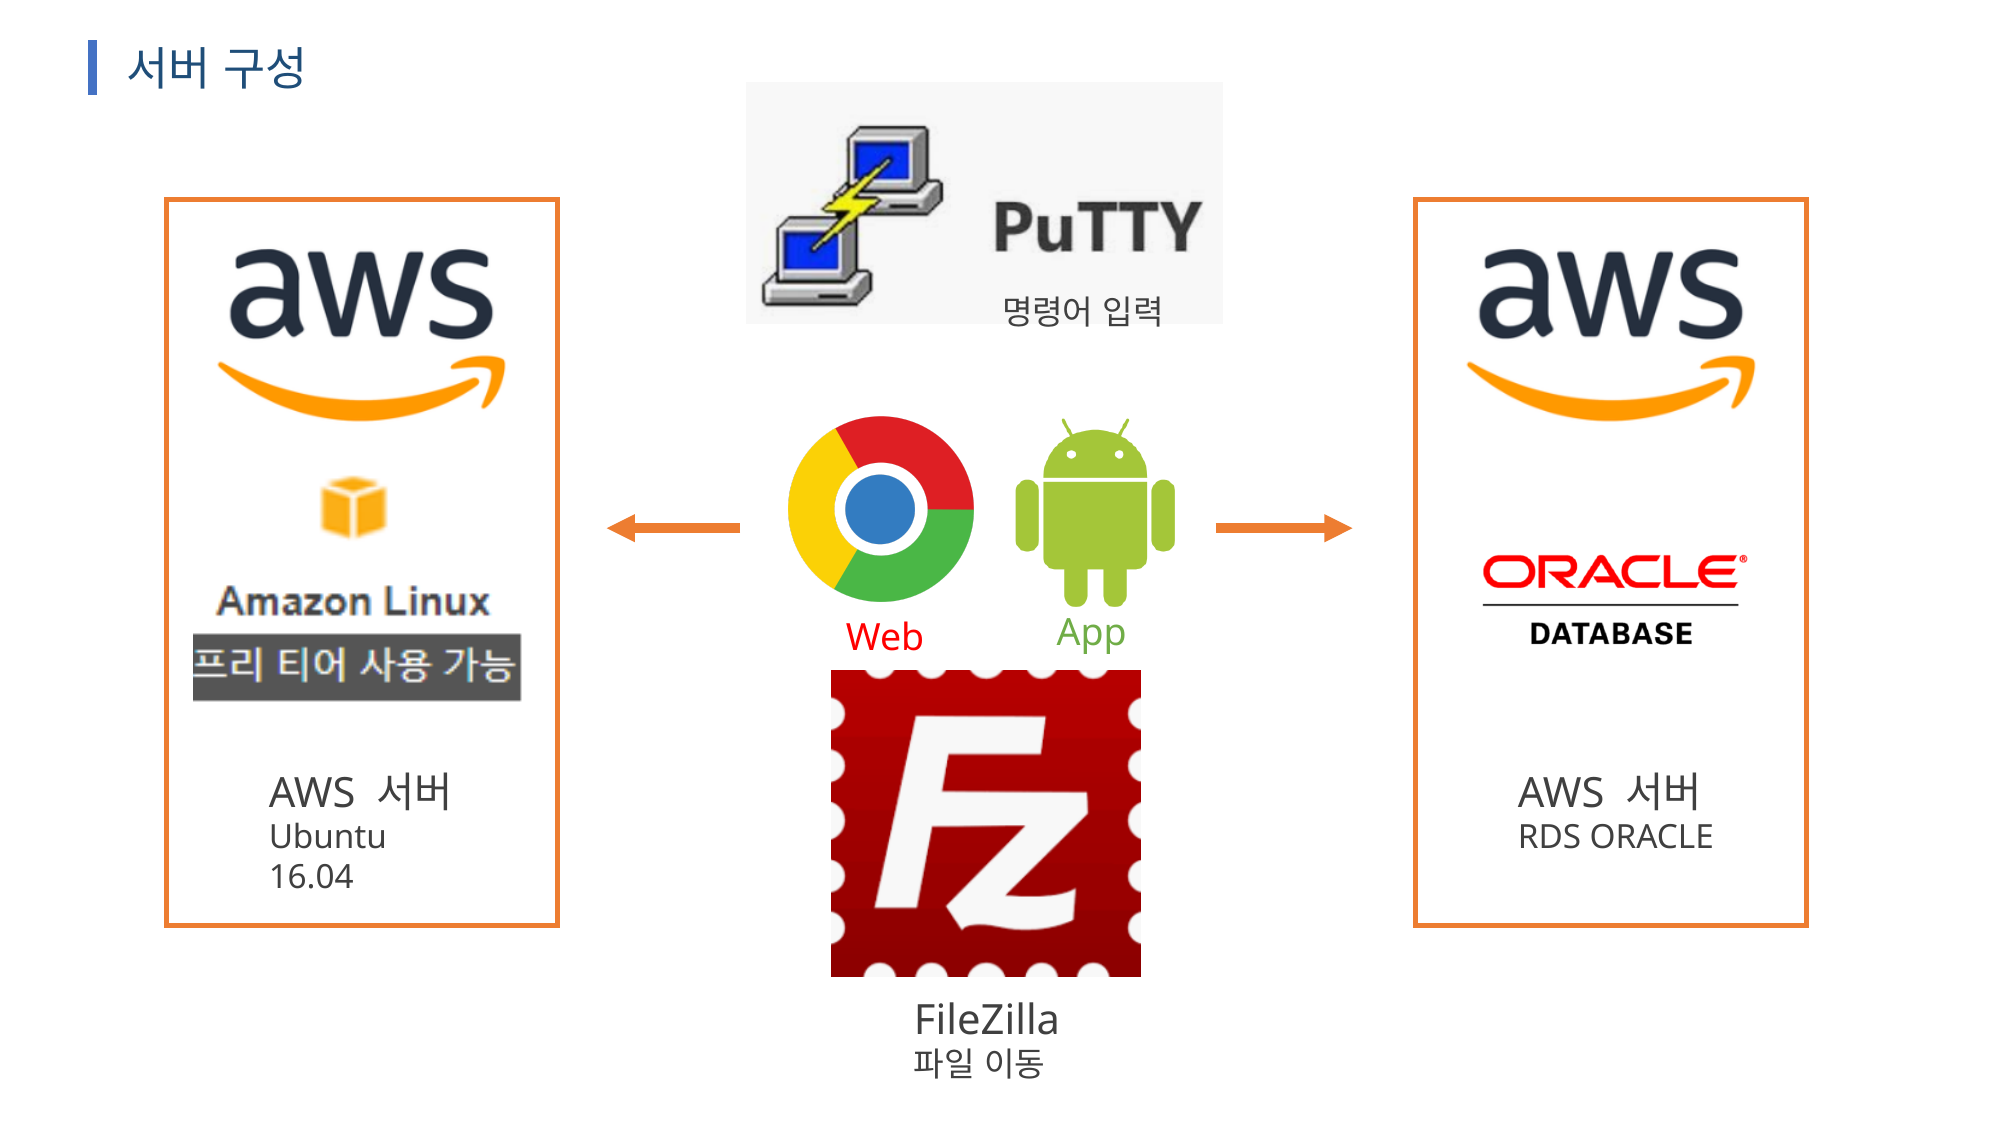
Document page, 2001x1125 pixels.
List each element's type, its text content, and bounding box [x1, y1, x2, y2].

text_box [165, 198, 558, 926]
picture [746, 82, 1223, 324]
picture [167, 167, 550, 707]
text_box [1415, 198, 1808, 926]
picture [831, 670, 1141, 977]
text_box 서버 구성 [90, 32, 512, 102]
text_box AWS 서버 Ubuntu 16.04 [253, 757, 496, 903]
picture [1416, 167, 1800, 758]
picture [1011, 414, 1179, 611]
text_box AWS 서버 RDS ORACLE [1503, 758, 1745, 863]
text_box FileZilla 파일 이동 [899, 985, 1141, 1091]
text_box 명령어 입력 [987, 233, 1229, 389]
text_box App [1041, 611, 1159, 661]
picture [788, 416, 974, 602]
text_box Web [831, 605, 948, 666]
